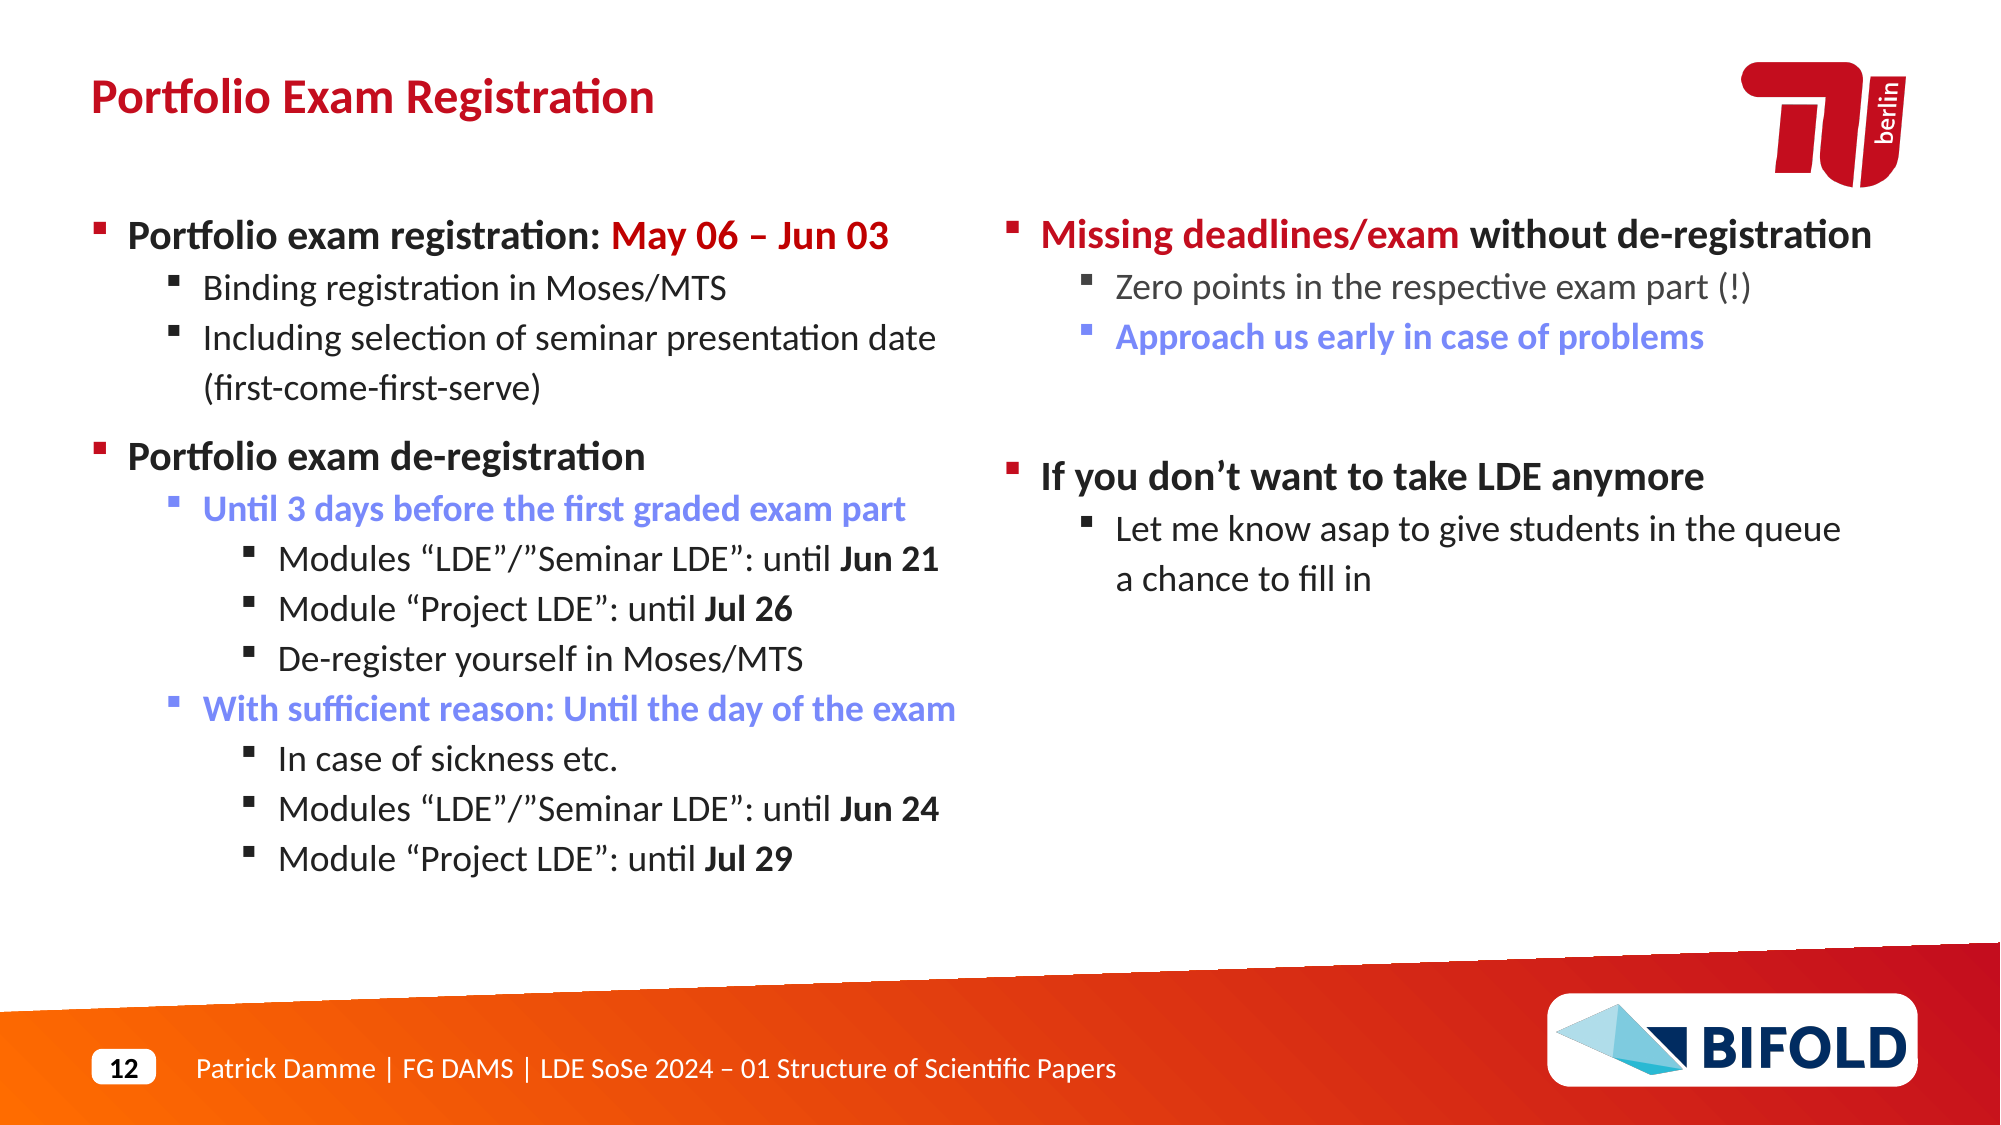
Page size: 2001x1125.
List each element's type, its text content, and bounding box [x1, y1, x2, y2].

picture [1741, 62, 1906, 188]
list Portfolio exam registration: May 06 – Jun 03 Binding registration in Moses/MTS Including selection of seminar presentation date (first-come-first-serve) Portfolio exam de-registration Until 3 days before the first graded exam part Modules “LDE”/”Seminar LDE”: until Jun 21 Module “Project LDE”: until Jul 26 De-register yourself in Moses/MTS With sufficient reason: Until the day of the exam In case of sickness etc. Modules “LDE”/”Seminar LDE”: until Jun 24 Module “Project LDE”: until Jul 29 [90, 208, 1000, 948]
list Portfolio Exam Registration [91, 65, 1455, 183]
picture [1556, 1004, 1906, 1075]
list Missing deadlines/exam without de-registration Zero points in the respective exam part (!) Approach us early in case of problems If you don’t want to take LDE anymore Let me know asap to give students in the queue a chance to fill in [1003, 207, 1913, 947]
